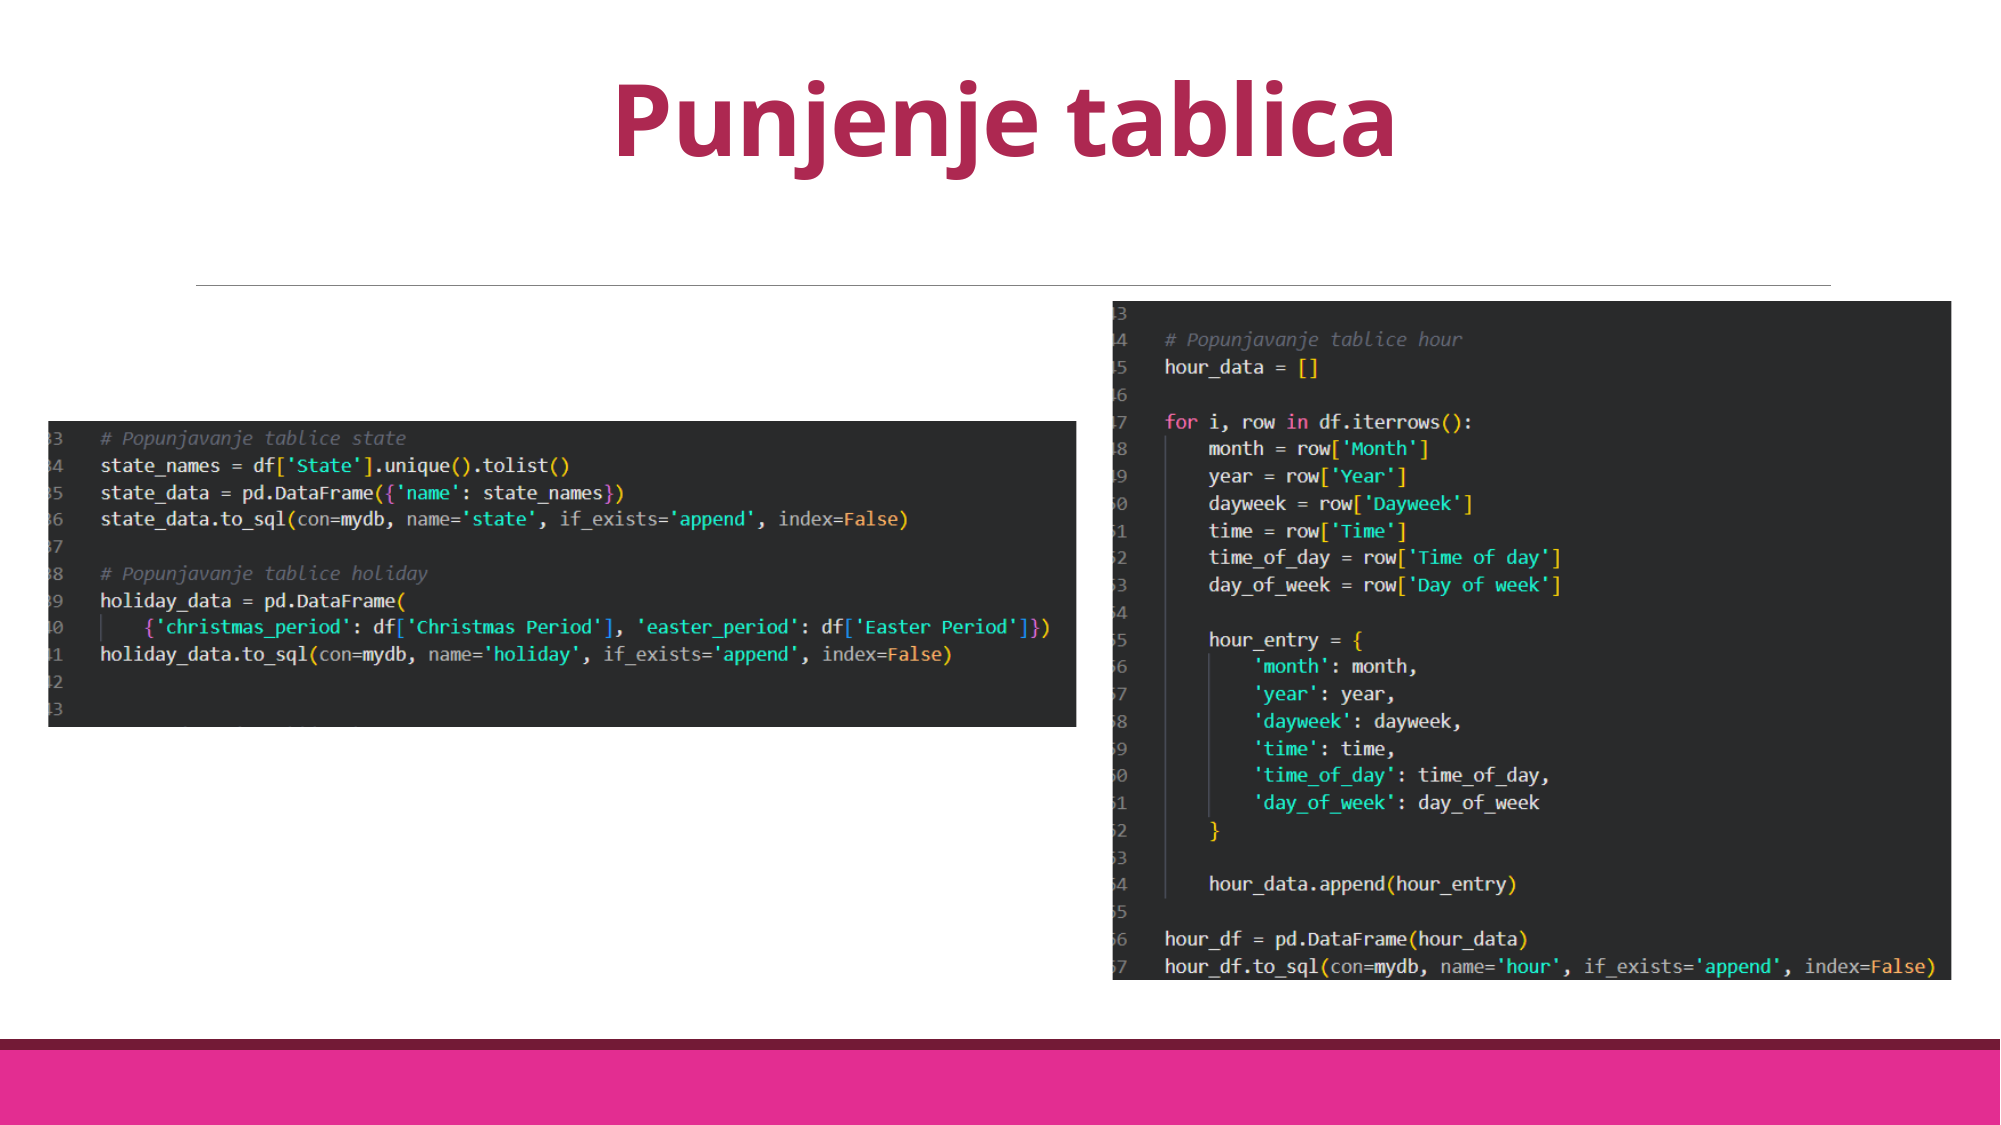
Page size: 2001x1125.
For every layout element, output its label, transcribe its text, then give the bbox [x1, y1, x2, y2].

title Punjenje tablica [180, 47, 1830, 185]
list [47, 421, 1077, 728]
picture [1112, 301, 1952, 981]
